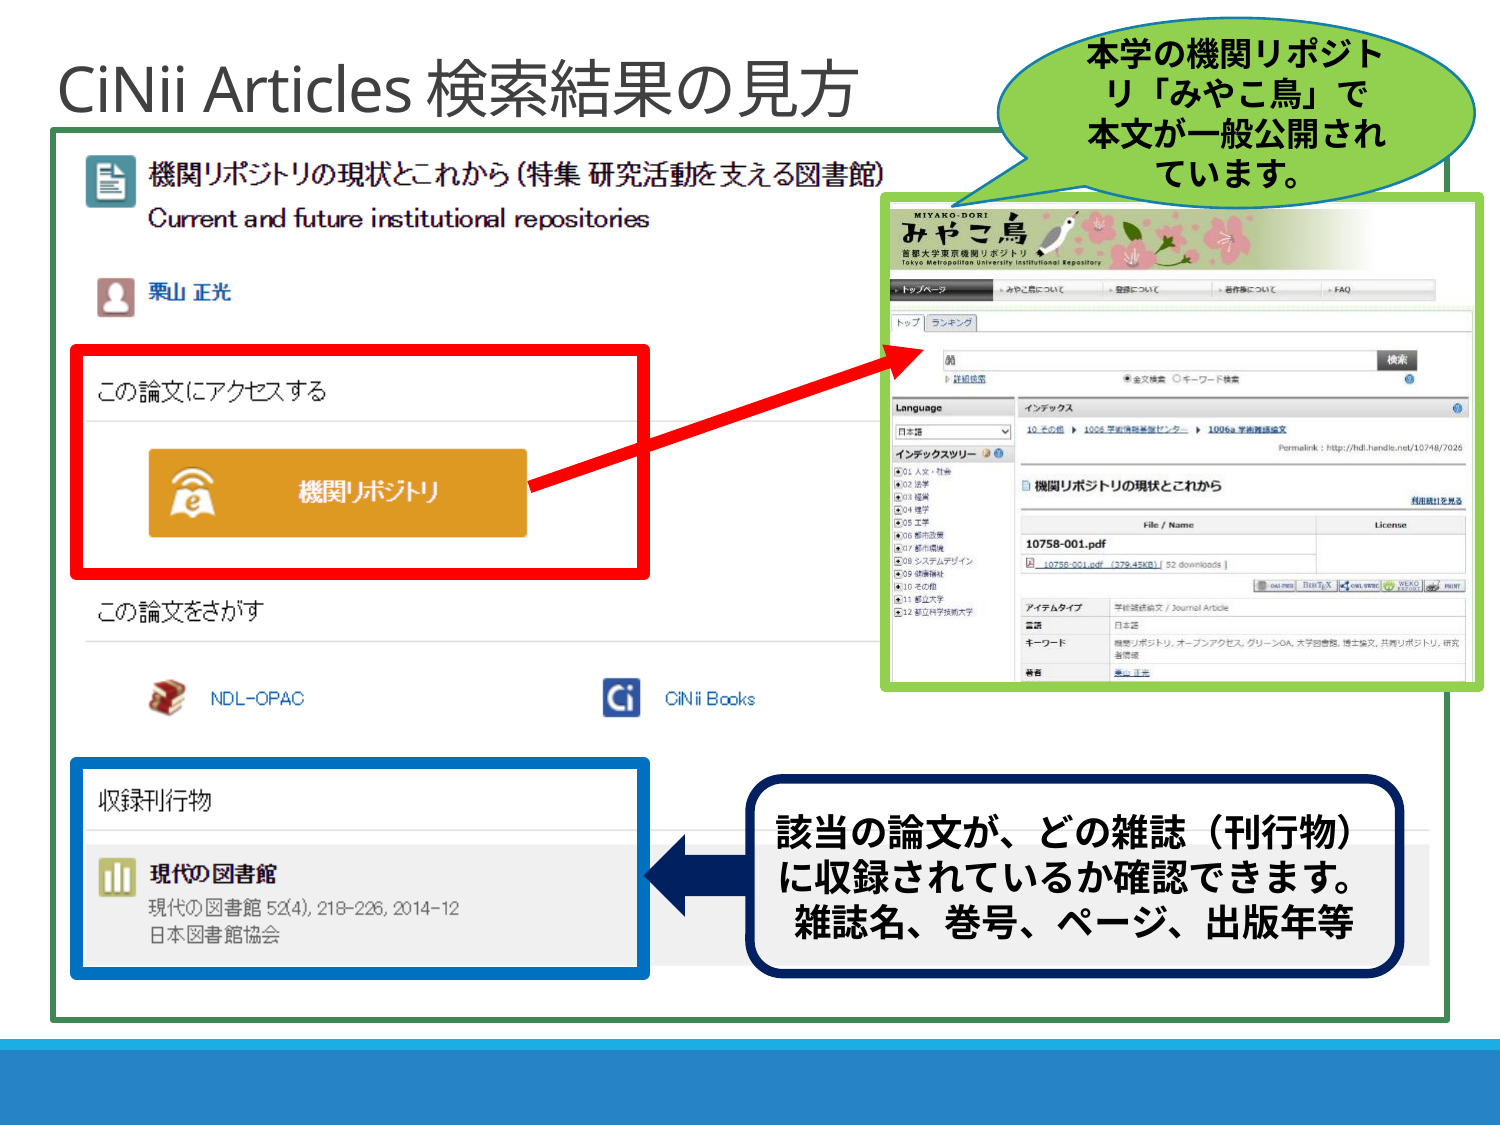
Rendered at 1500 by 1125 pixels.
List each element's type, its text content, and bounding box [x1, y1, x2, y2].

title CiNii Articles検索結果の見方 [41, 17, 528, 134]
picture [55, 132, 1445, 1018]
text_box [643, 778, 1401, 975]
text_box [528, 17, 1476, 683]
